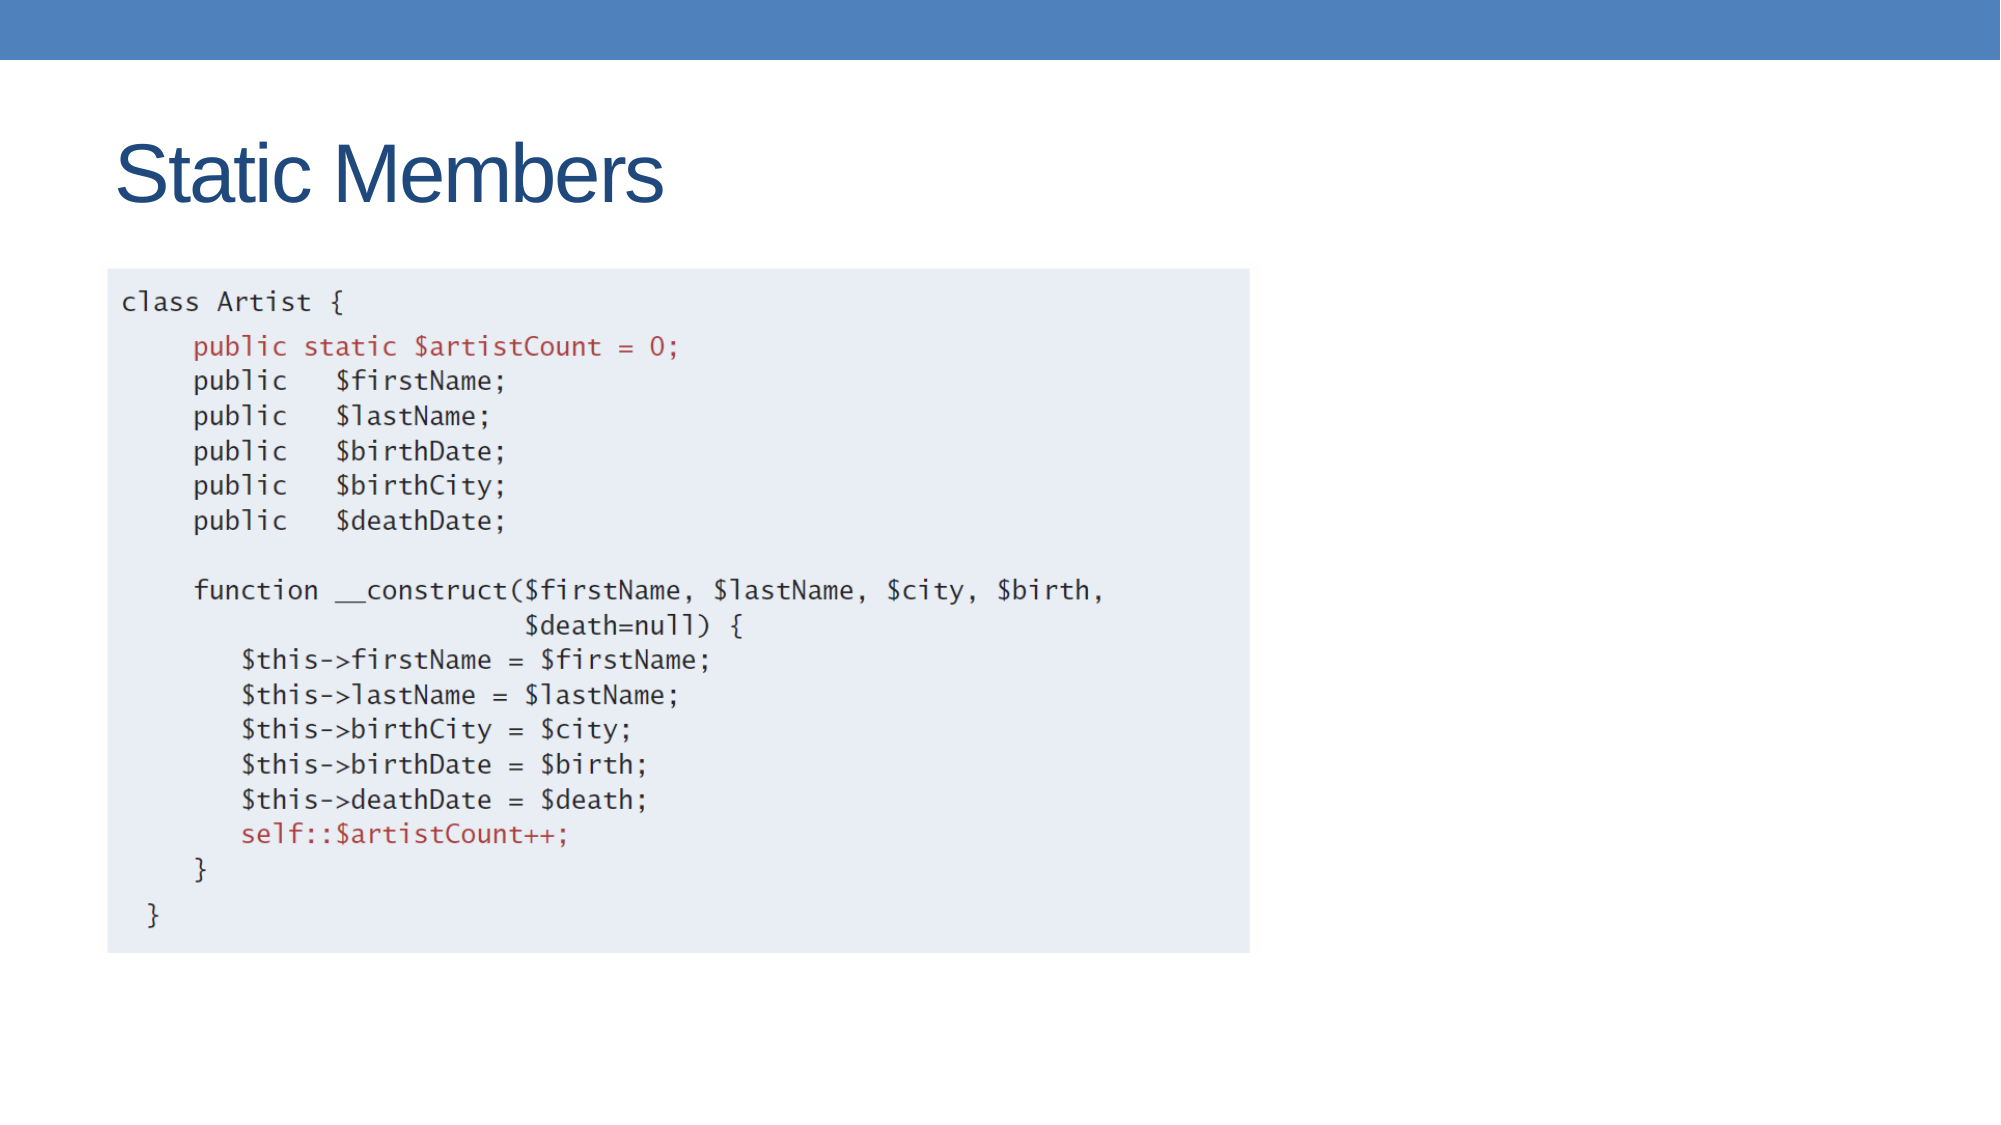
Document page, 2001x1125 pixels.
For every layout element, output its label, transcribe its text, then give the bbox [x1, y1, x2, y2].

picture [99, 262, 1262, 953]
title Static Members [99, 87, 1900, 250]
